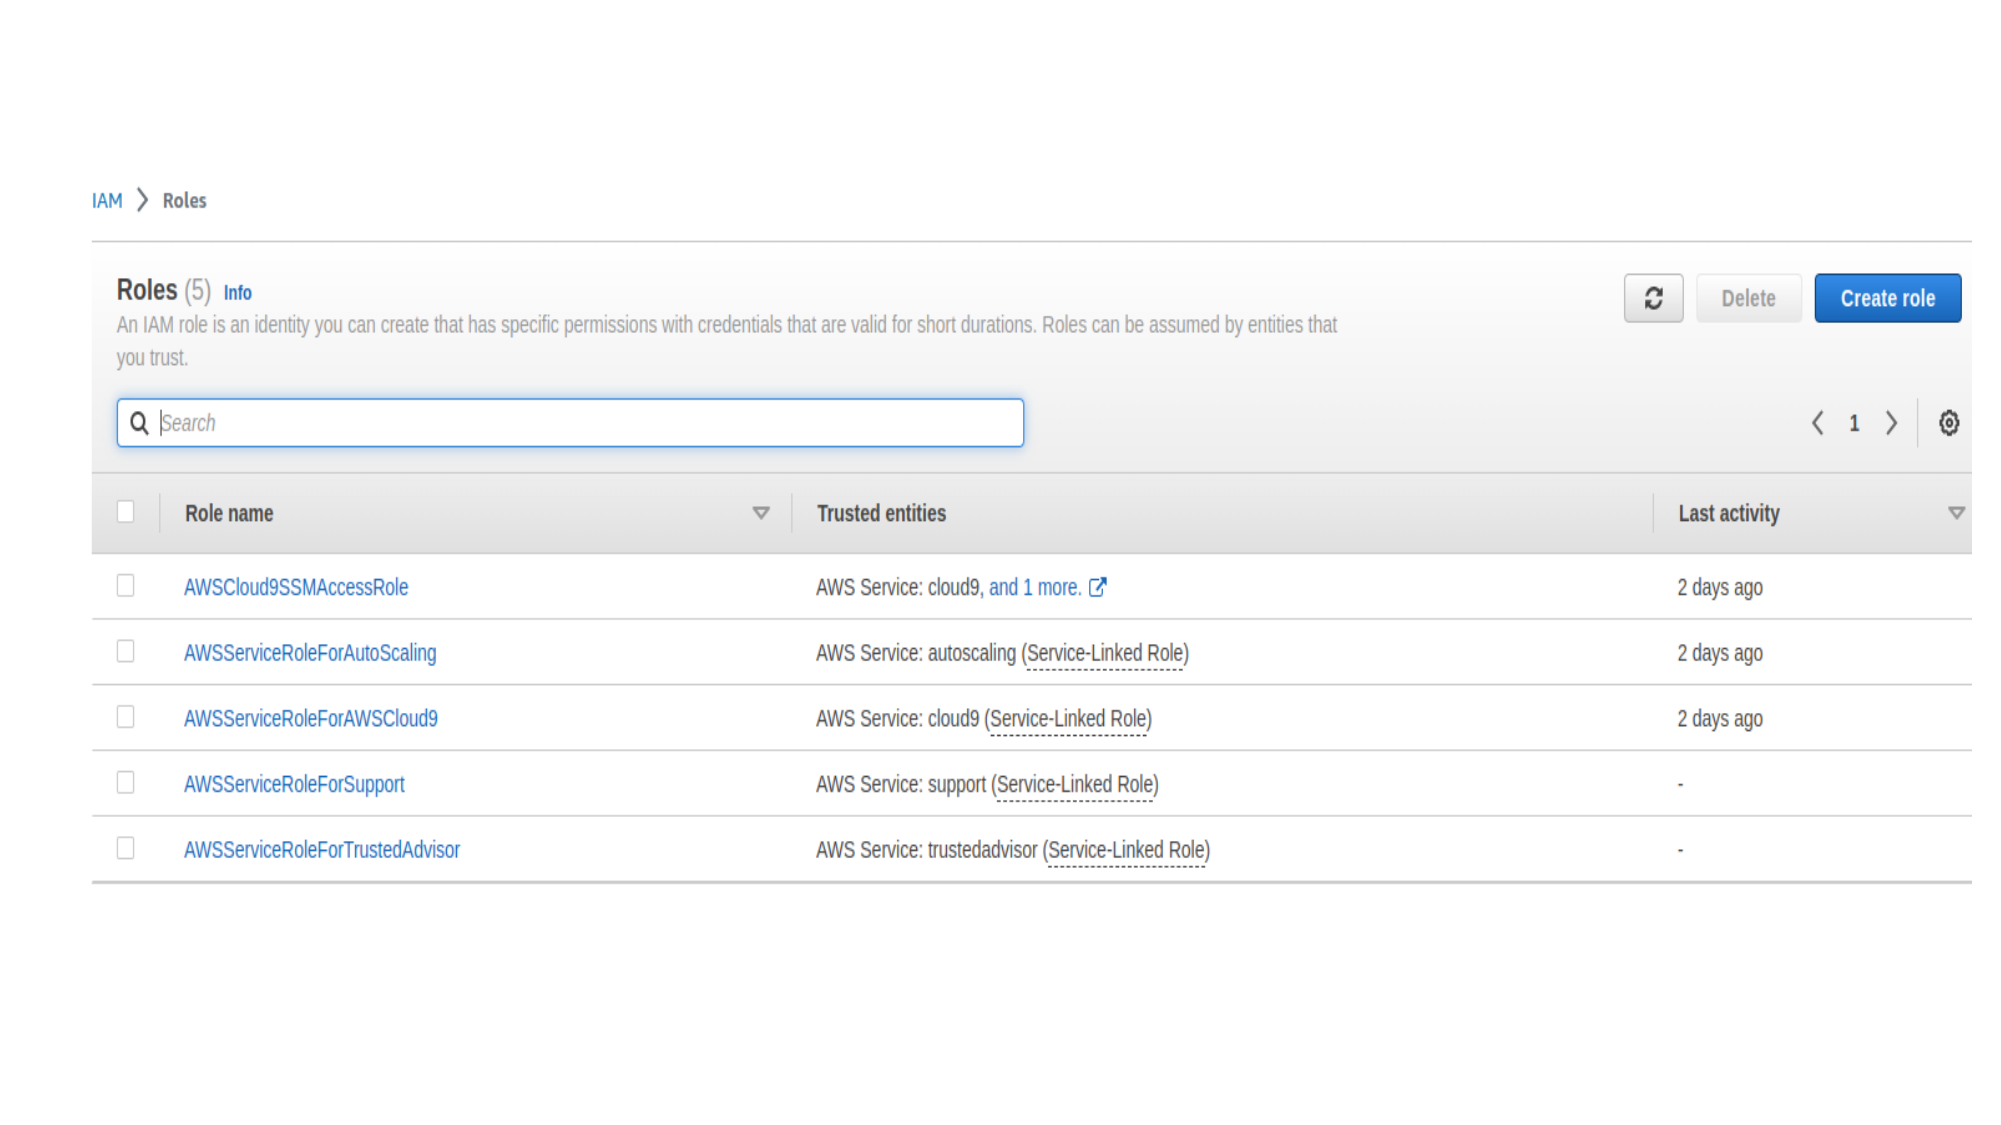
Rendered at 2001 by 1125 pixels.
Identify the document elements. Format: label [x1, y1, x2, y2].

picture [72, 154, 1972, 904]
